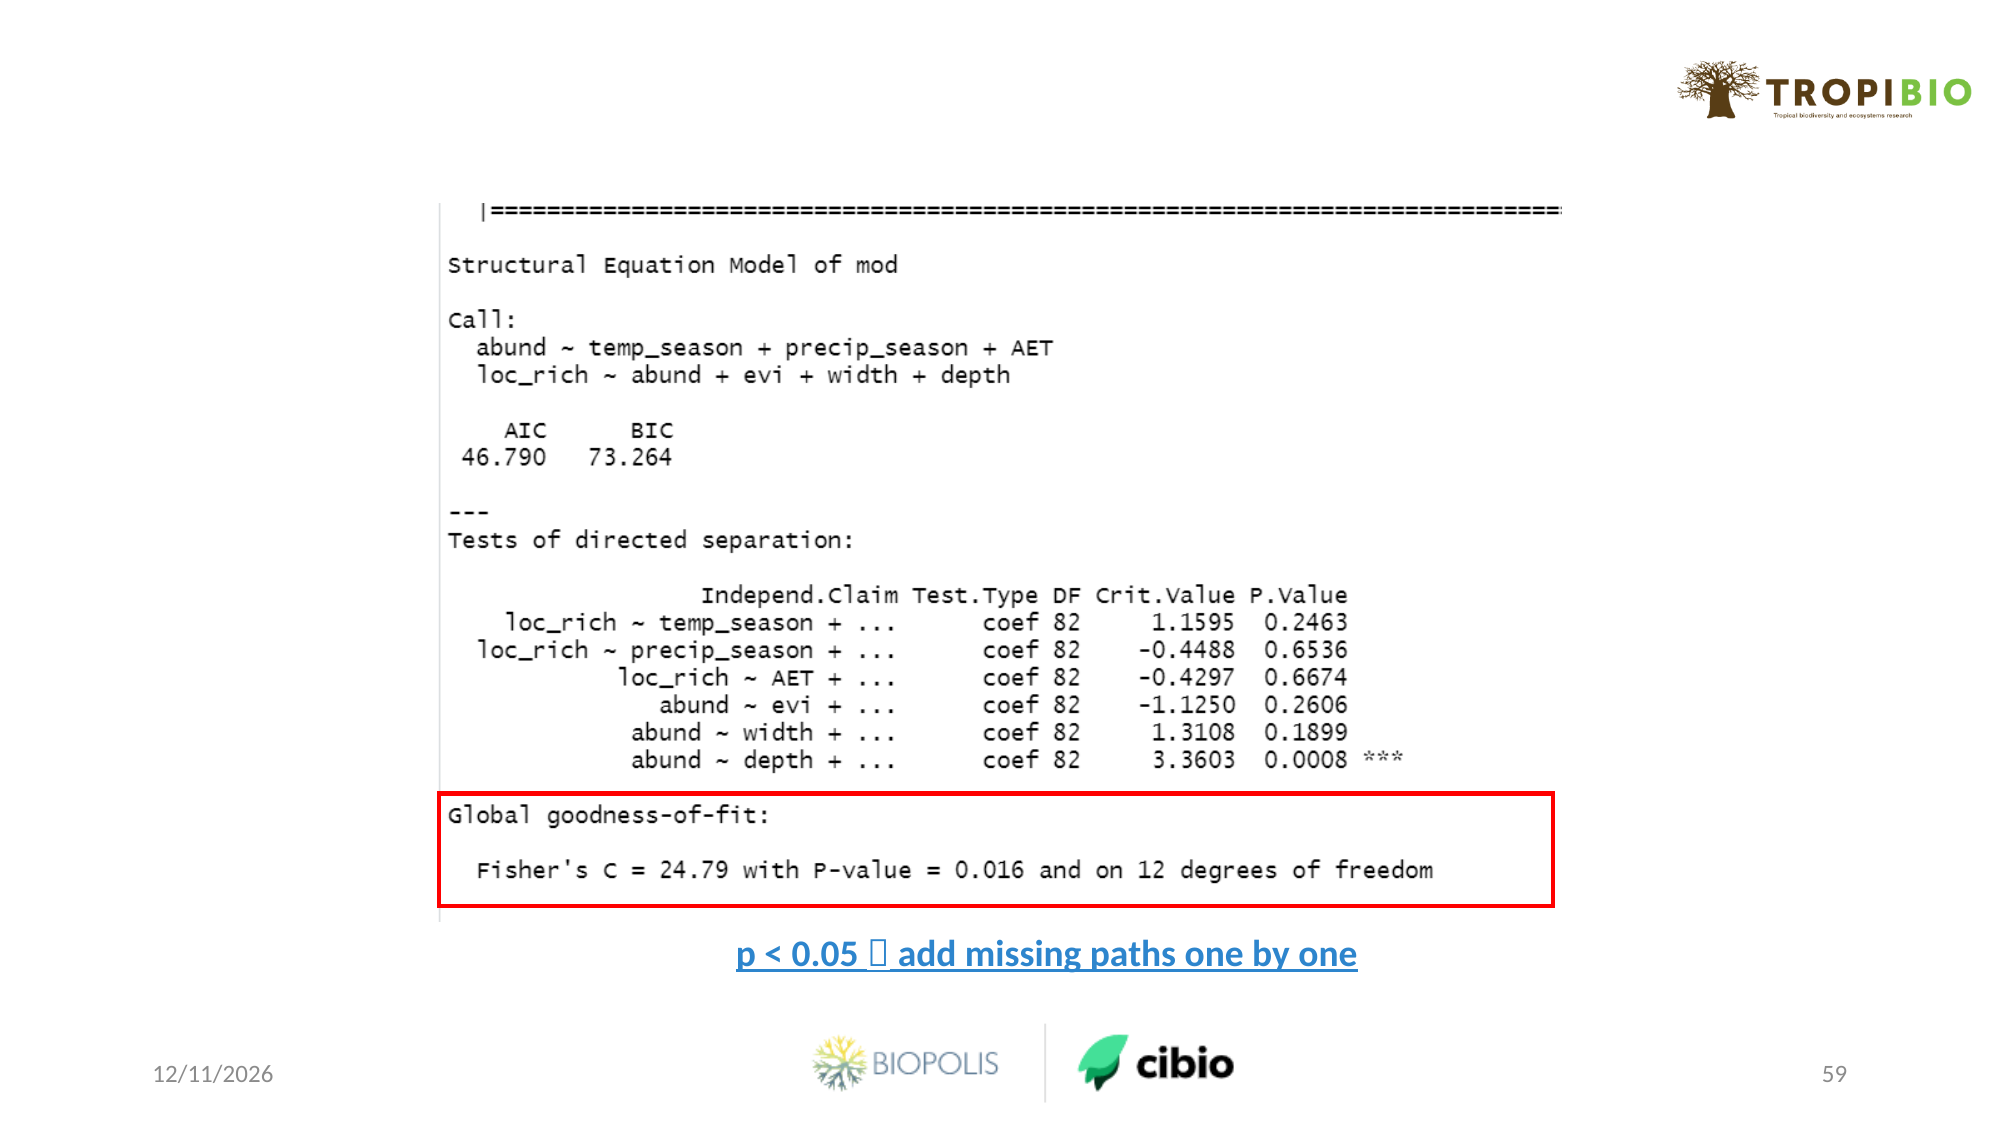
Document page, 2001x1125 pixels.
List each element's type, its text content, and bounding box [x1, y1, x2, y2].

slide_number 59 [1412, 1042, 1863, 1103]
picture [438, 202, 1562, 922]
picture [803, 1013, 1239, 1117]
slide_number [137, 1042, 588, 1103]
text_box p < 0.05  add missing paths one by one [721, 922, 1374, 982]
picture [1666, 51, 1986, 125]
